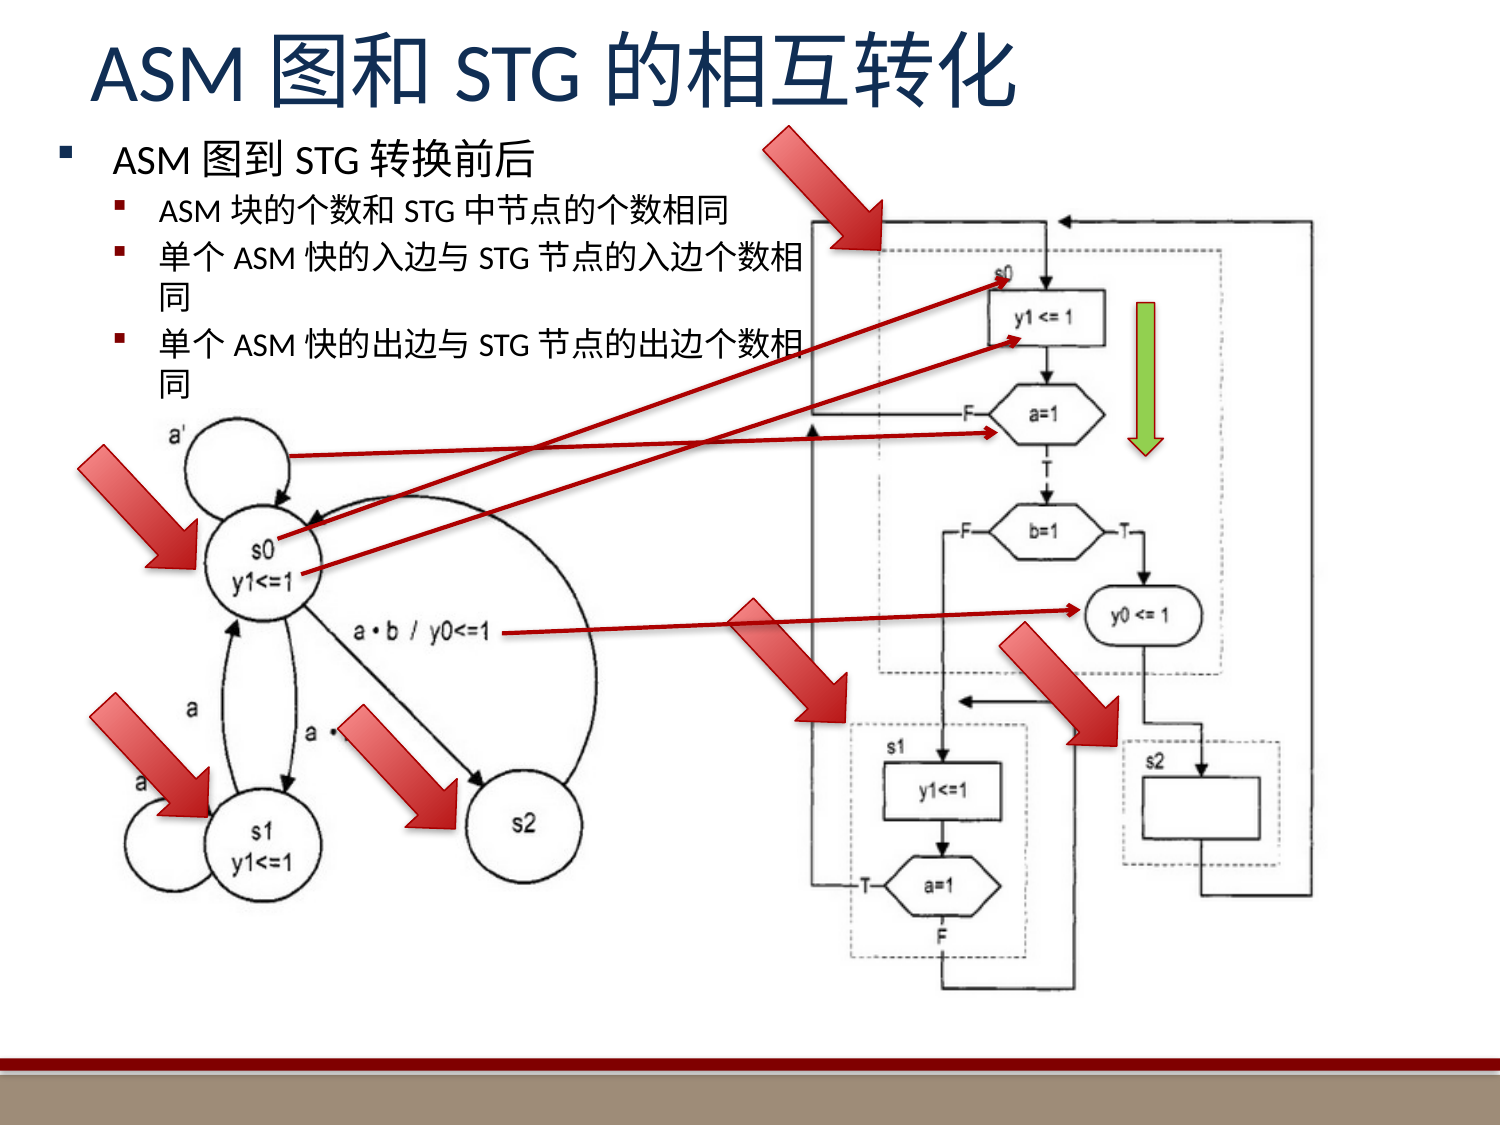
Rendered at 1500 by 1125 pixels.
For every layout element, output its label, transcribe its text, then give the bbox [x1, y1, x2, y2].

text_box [300, 337, 1022, 575]
list ASM图到STG转换前后 ASM块的个数和STG中节点的个数相同 单个ASM快的入边与STG节点的入边个数相同 单个ASM快的出边与STG节点的出边个数相同 [41, 125, 791, 1000]
picture [796, 207, 1330, 1003]
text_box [119, 589, 829, 838]
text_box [367, 612, 1101, 850]
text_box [501, 609, 1081, 634]
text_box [277, 278, 1011, 539]
picture [111, 590, 626, 918]
title ASM图和STG的相互转化 [74, 0, 1426, 138]
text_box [107, 116, 864, 590]
